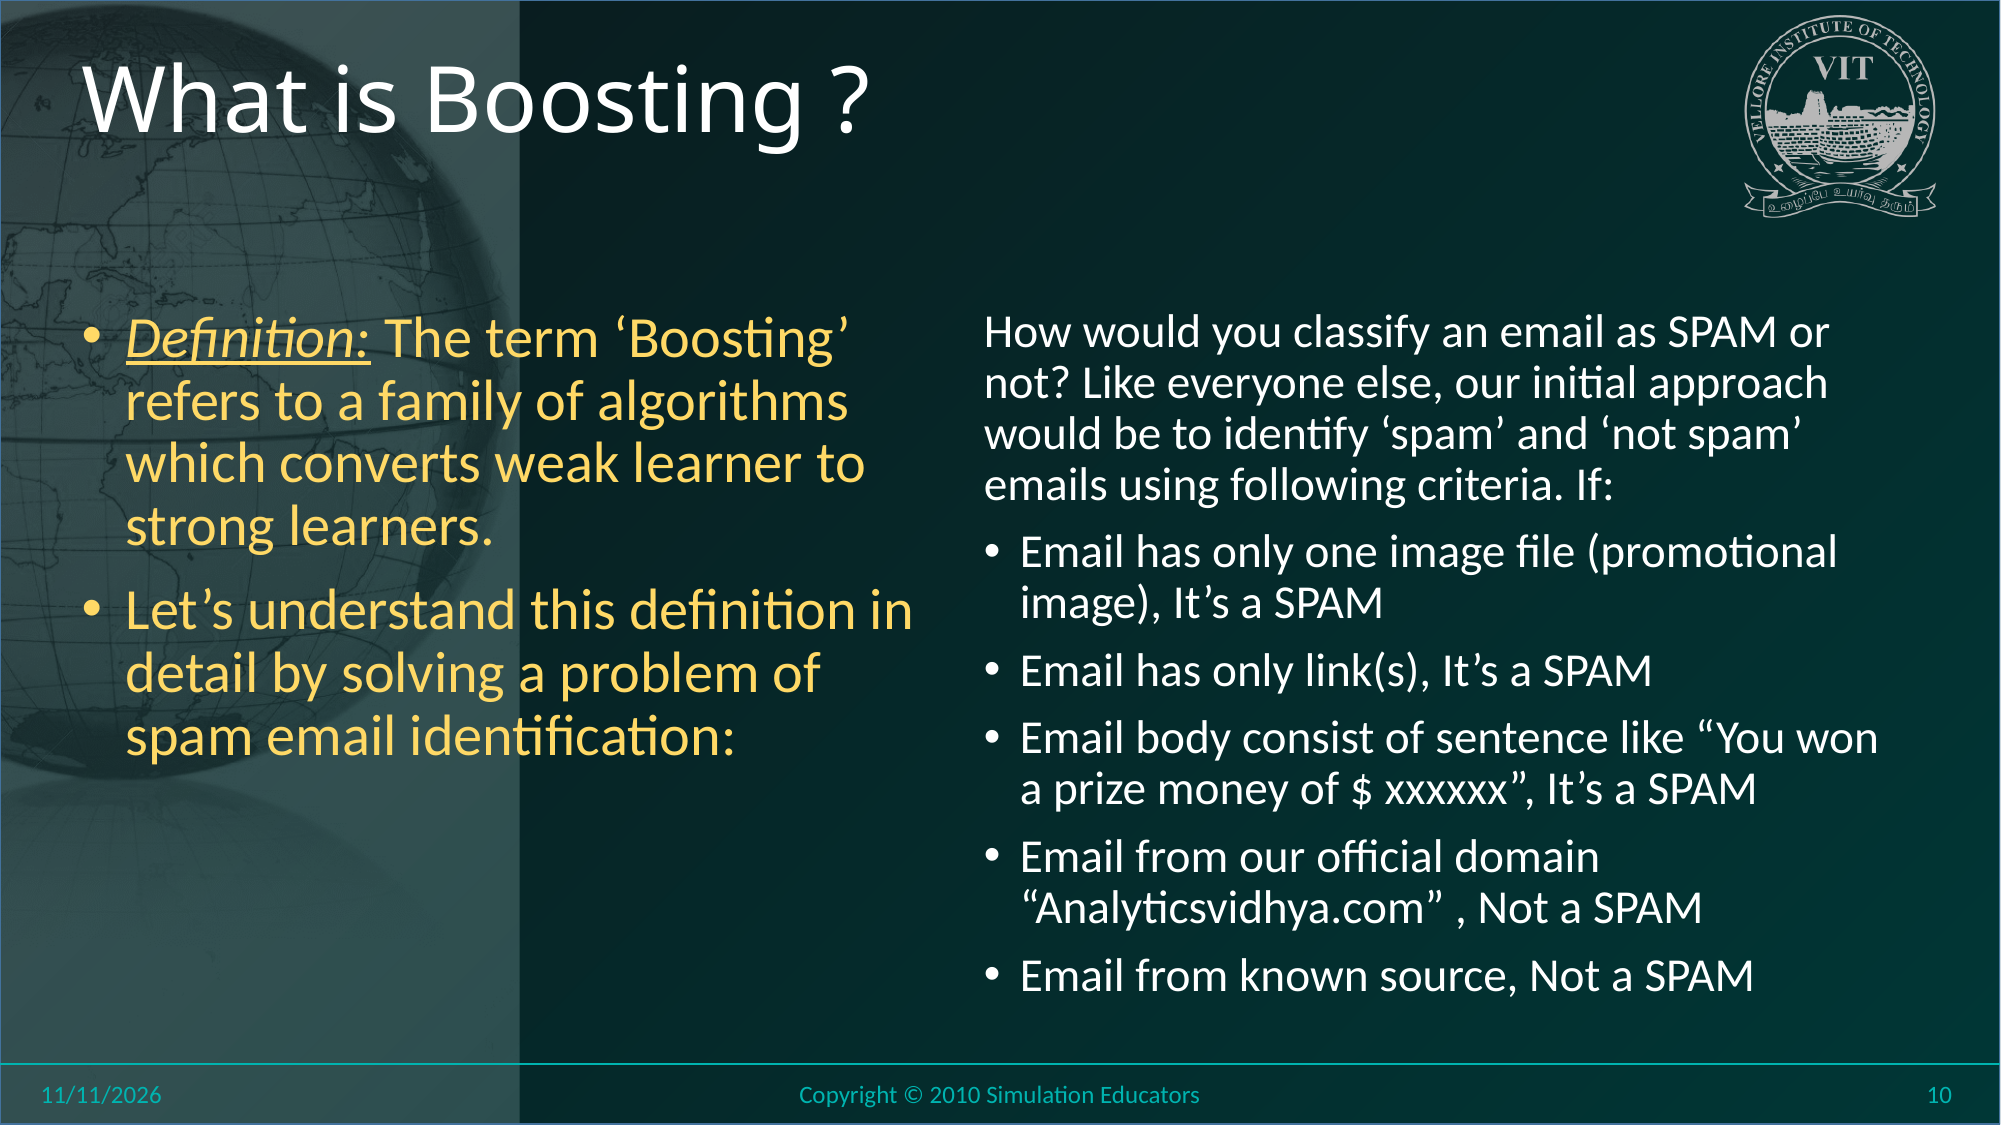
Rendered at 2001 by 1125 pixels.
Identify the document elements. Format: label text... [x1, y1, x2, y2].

footer Copyright © 2010 Simulation Educators [662, 1064, 1338, 1124]
list How would you classify an email as SPAM or not? Like everyone else, our initial approach would be to identify ‘spam’ and ‘not spam’ emails using following criteria. If: Email has only one image file (promotional image), It’s a SPAM Email has only link(s), It’s a SPAM Email body consist of sentence like “You won a prize money of $ xxxxxx”, It’s a SPAM Email from our official domain “Analyticsvidhya.com” , Not a SPAM Email from known source, Not a SPAM [969, 299, 1896, 1014]
list Definition: The term ‘Boosting’ refers to a family of algorithms which converts weak learner to strong learners. Let’s understand this definition in detail by solving a problem of spam email identification: [66, 299, 942, 1014]
slide_number 10 [1517, 1064, 1968, 1124]
title What is Boosting ? [66, 1, 1716, 204]
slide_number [25, 1064, 476, 1124]
